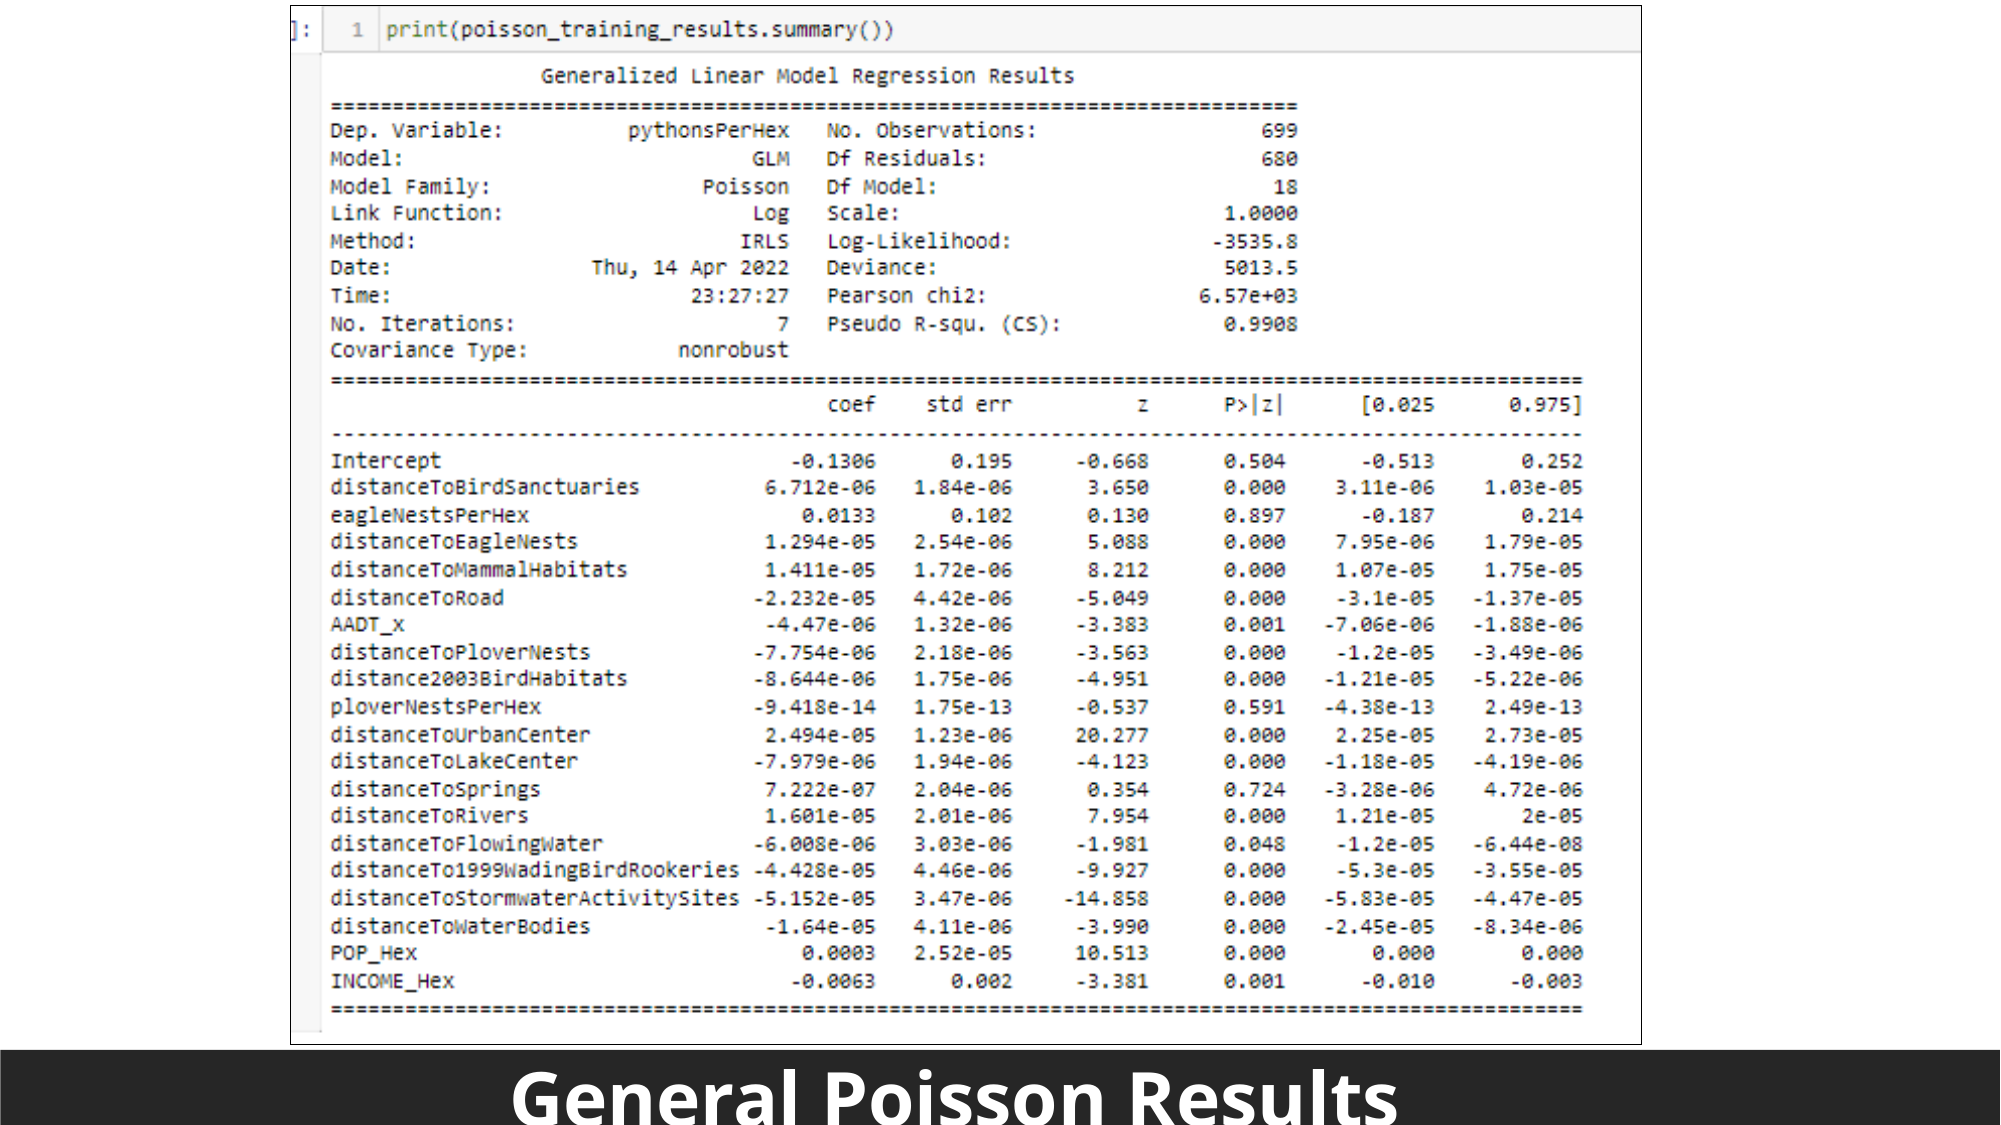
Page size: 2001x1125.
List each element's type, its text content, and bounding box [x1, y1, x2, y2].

picture [290, 5, 1642, 1045]
text_box General Poisson Results [494, 1044, 2000, 1125]
